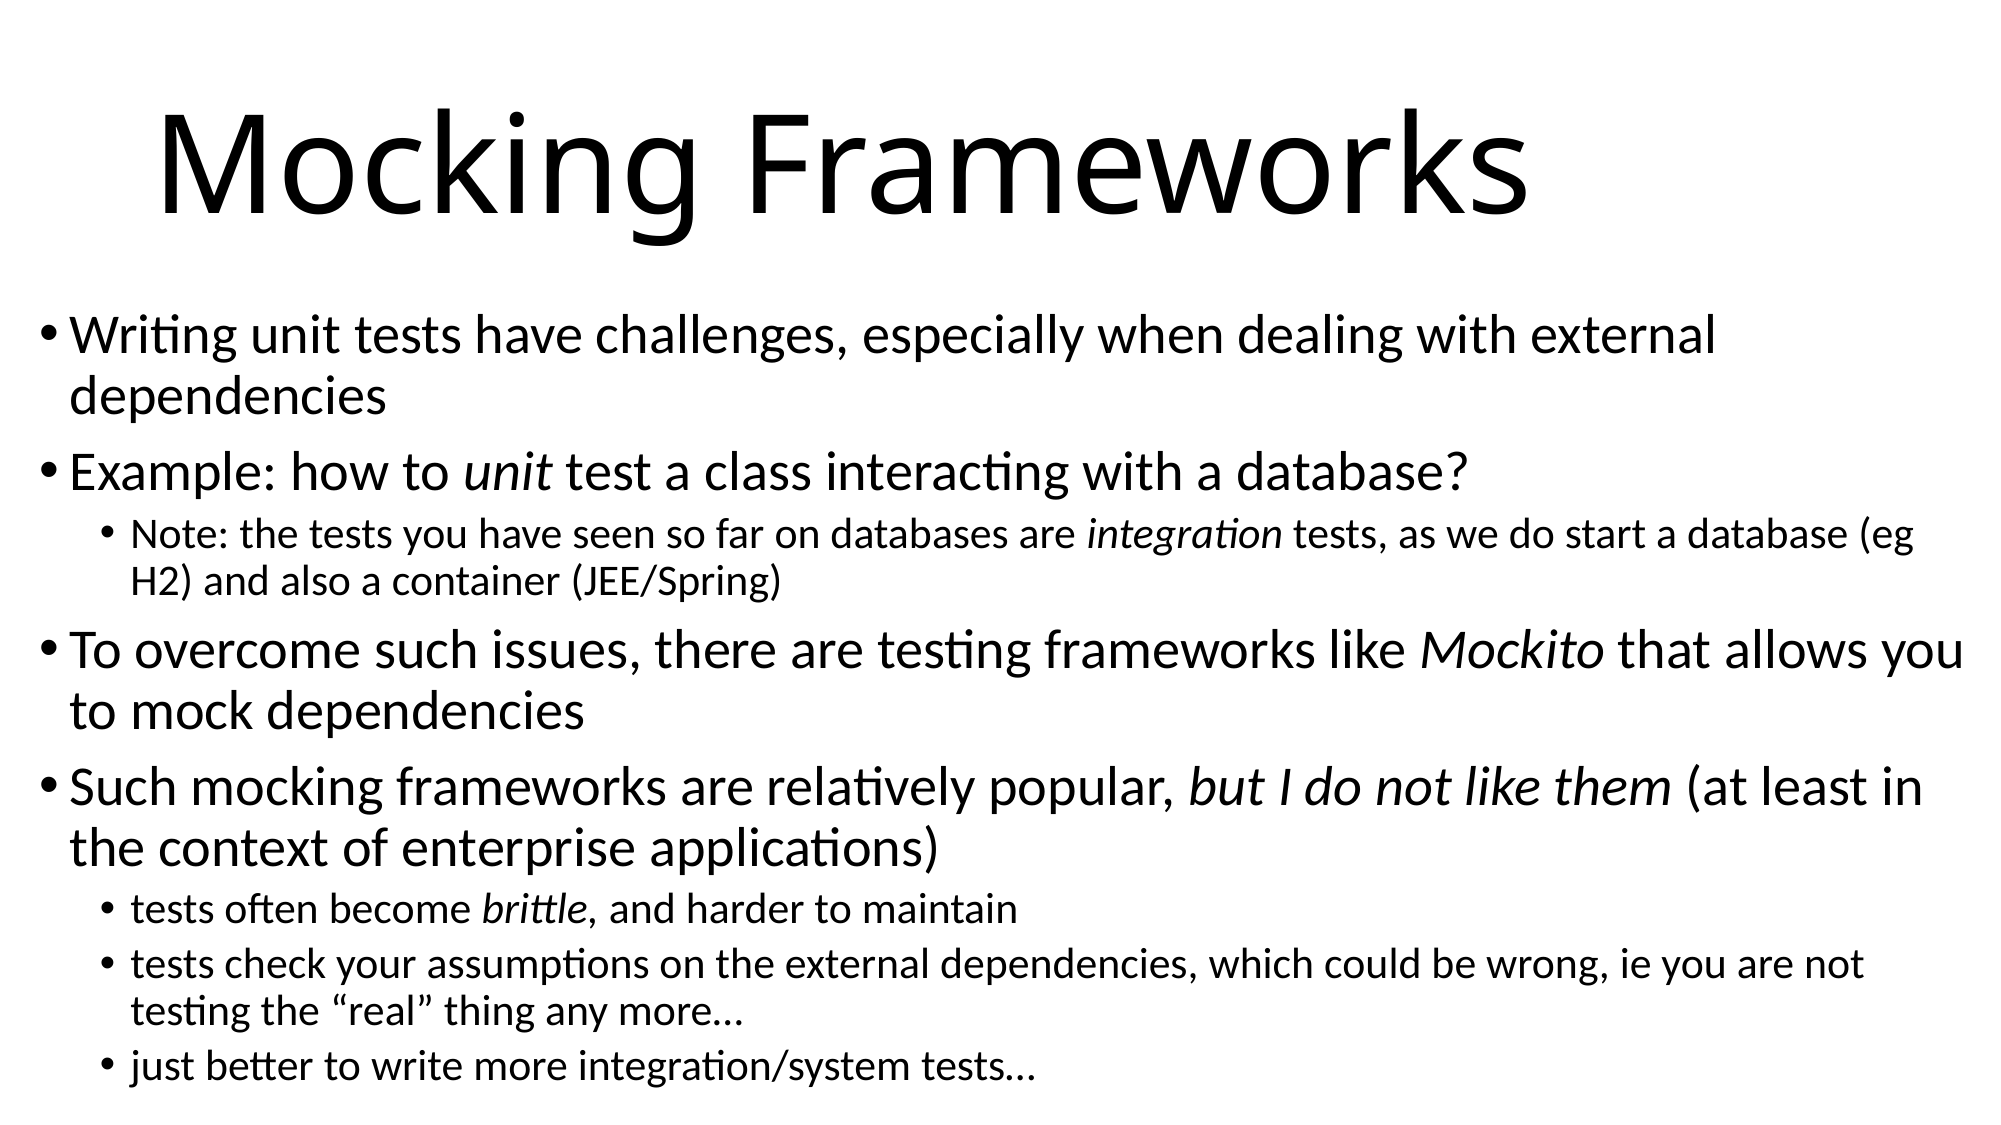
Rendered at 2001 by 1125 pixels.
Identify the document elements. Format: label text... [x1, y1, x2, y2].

title Mocking Frameworks [137, 59, 1863, 278]
list Writing unit tests have challenges, especially when dealing with external dependencies Example: how to unit test a class interacting with a database? Note: the tests you have seen so far on databases are integration tests, as we do start a database (eg H2) and also a container (JEE/Spring) To overcome such issues, there are testing frameworks like Mockito that allows you to mock dependencies Such mocking frameworks are relatively popular, but I do not like them (at least in the context of enterprise applications) tests often become brittle, and harder to maintain tests check your assumptions on the external dependencies, which could be wrong, ie you are not testing the “real” thing any more… just better to write more integration/system tests… [24, 297, 1985, 1102]
